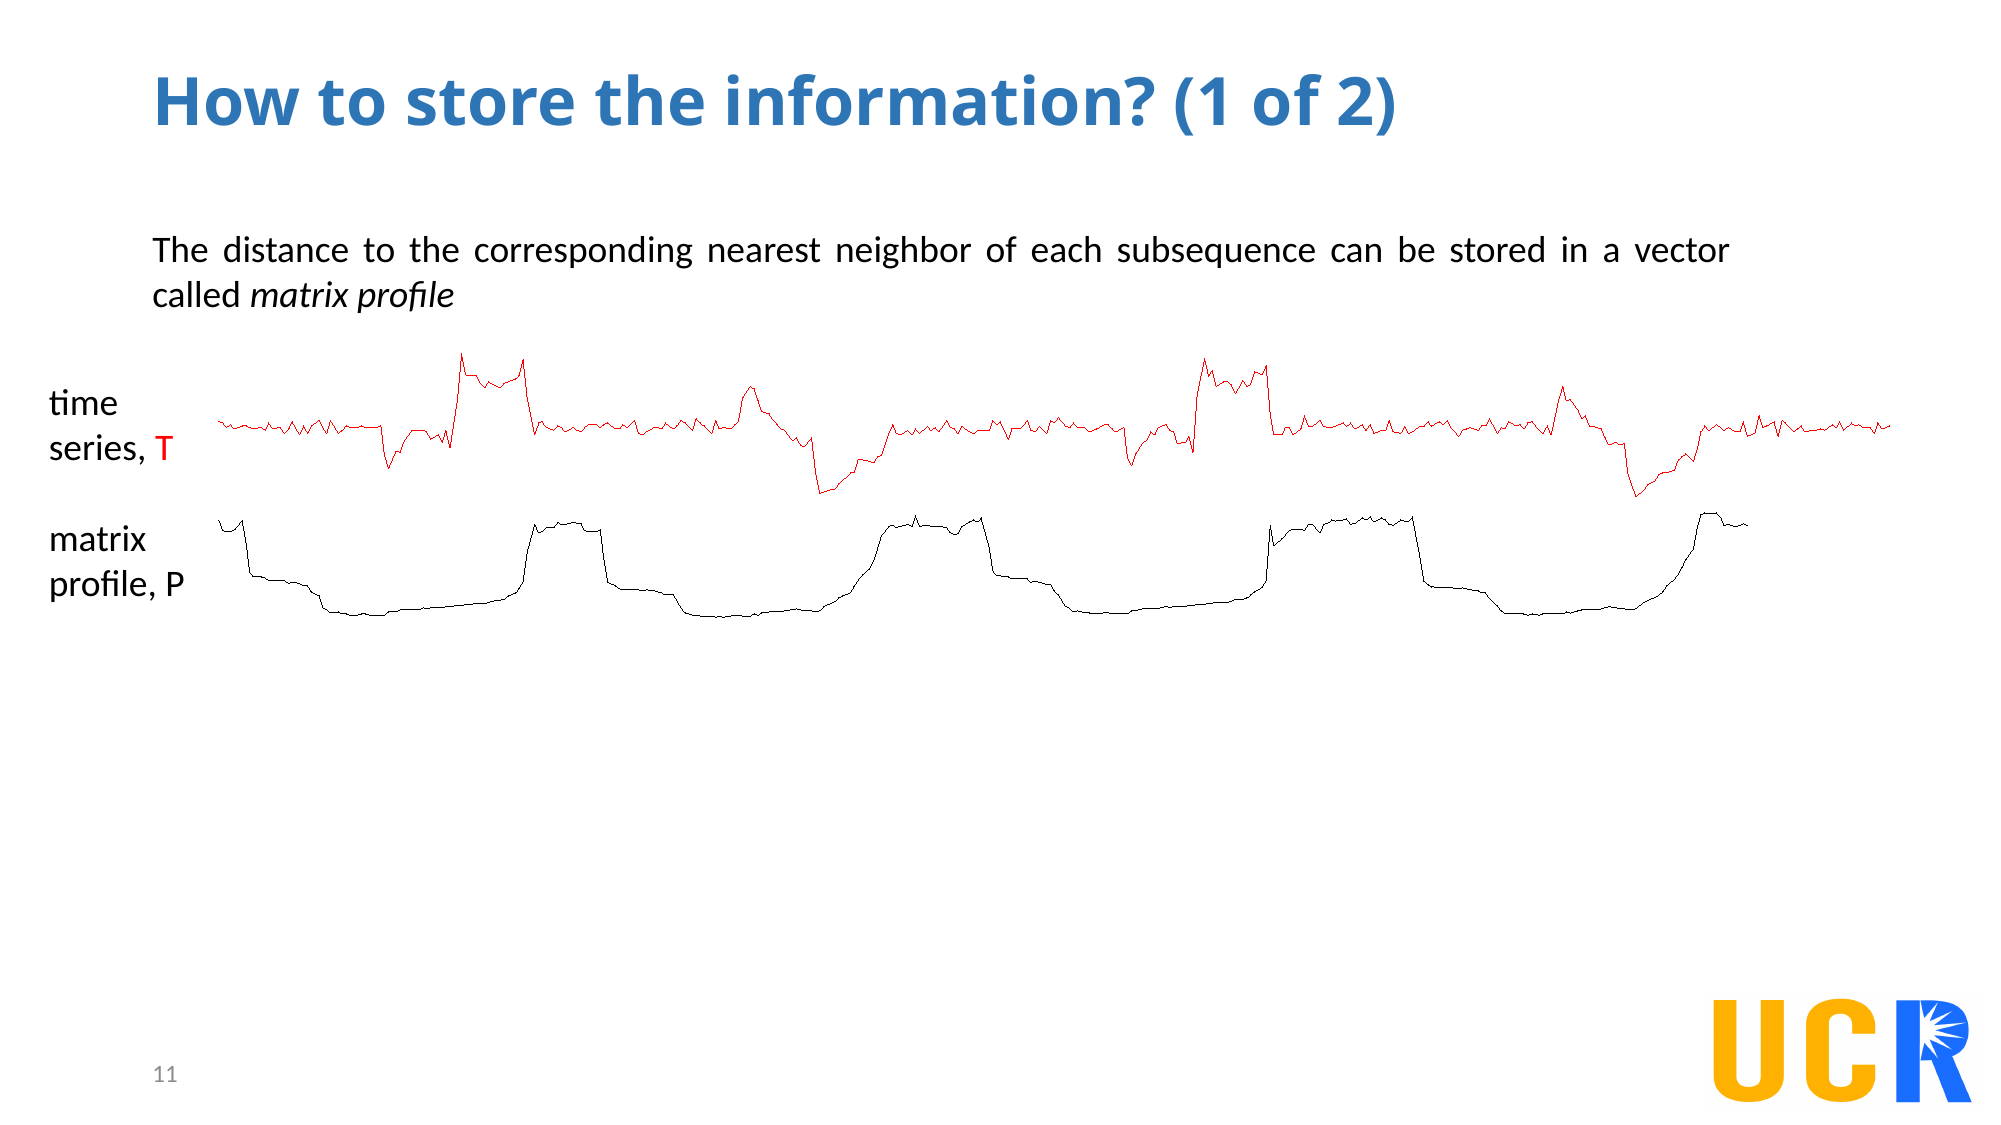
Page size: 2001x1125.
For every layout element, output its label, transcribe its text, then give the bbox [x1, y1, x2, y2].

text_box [218, 512, 1748, 618]
slide_number 11 [137, 1042, 219, 1103]
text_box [218, 353, 1890, 497]
text_box The distance to the corresponding nearest neighbor of each subsequence can be stored in a vector called matrix profile [137, 217, 1748, 322]
title How to store the information? (1 of 2) [137, 59, 1863, 188]
text_box time series, T [33, 370, 194, 476]
text_box matrix profile, P [33, 506, 206, 612]
picture [1703, 990, 1982, 1111]
